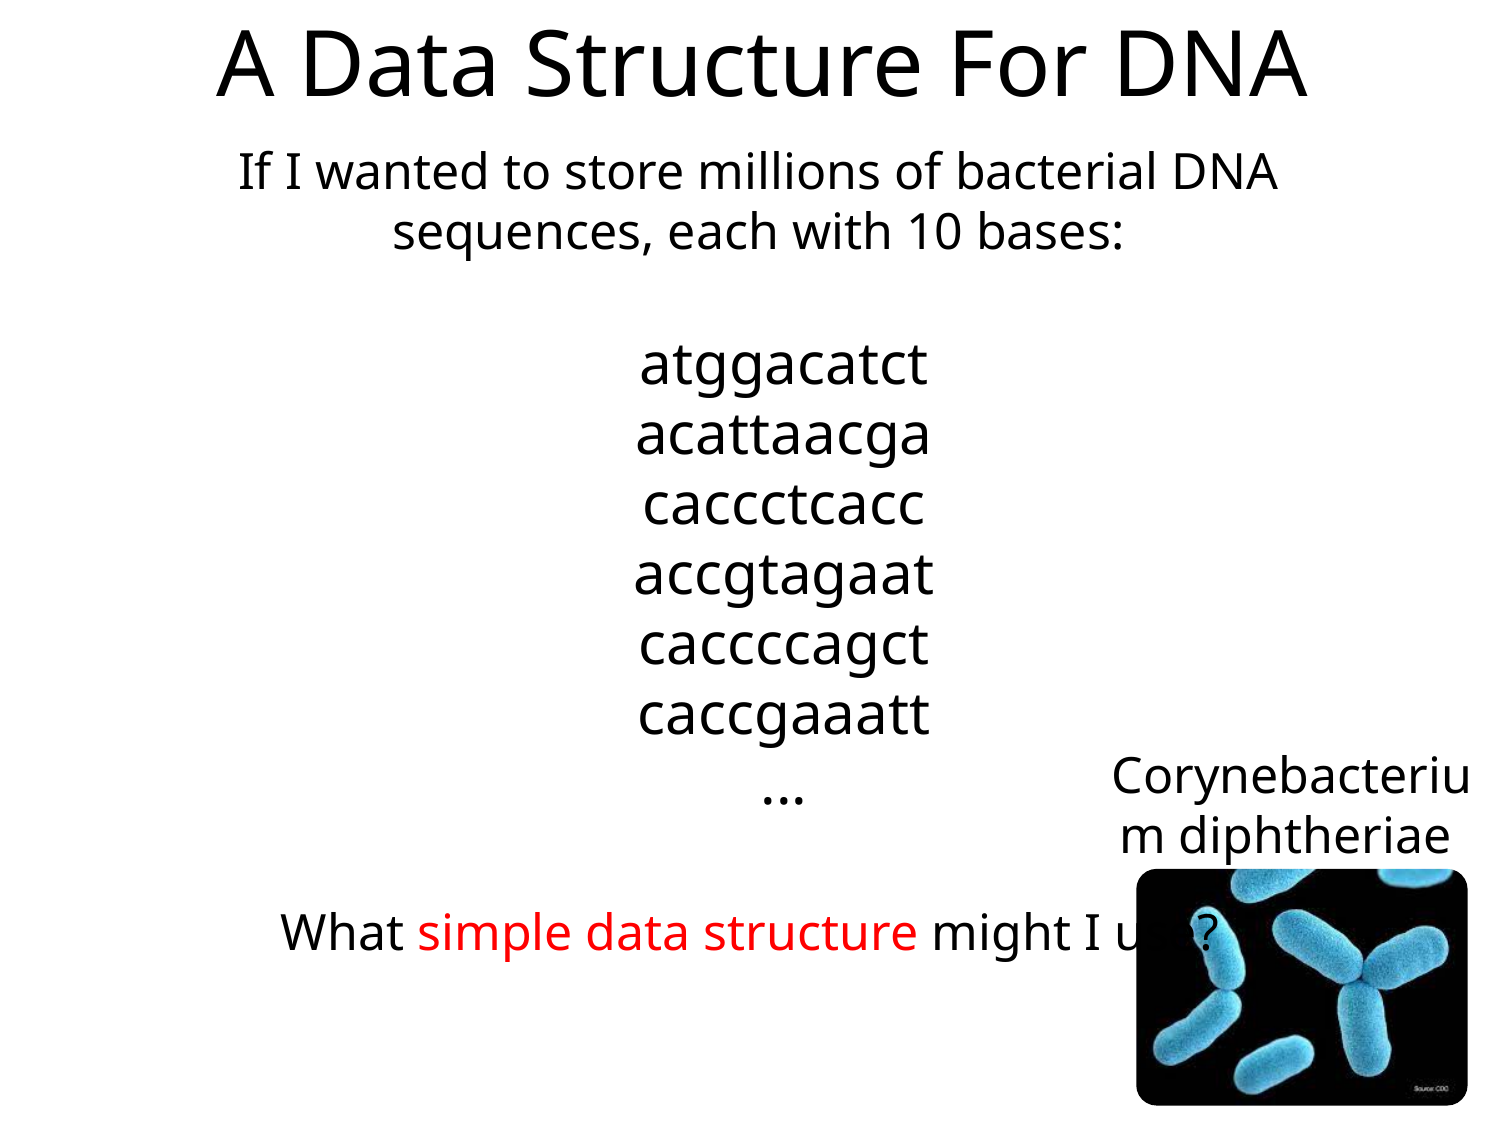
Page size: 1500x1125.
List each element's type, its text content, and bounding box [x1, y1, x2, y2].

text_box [1077, 736, 1500, 1106]
text_box What simple data structure might I use? [112, 893, 1072, 969]
text_box If I wanted to store millions of bacterial DNA sequences, each with 10 bases: [120, 131, 1397, 267]
text_box atggacatct acattaacga caccctcacc accgtagaat caccccagct caccgaaatt ... [589, 318, 979, 824]
title A Data Structure For DNA [125, 0, 1400, 154]
